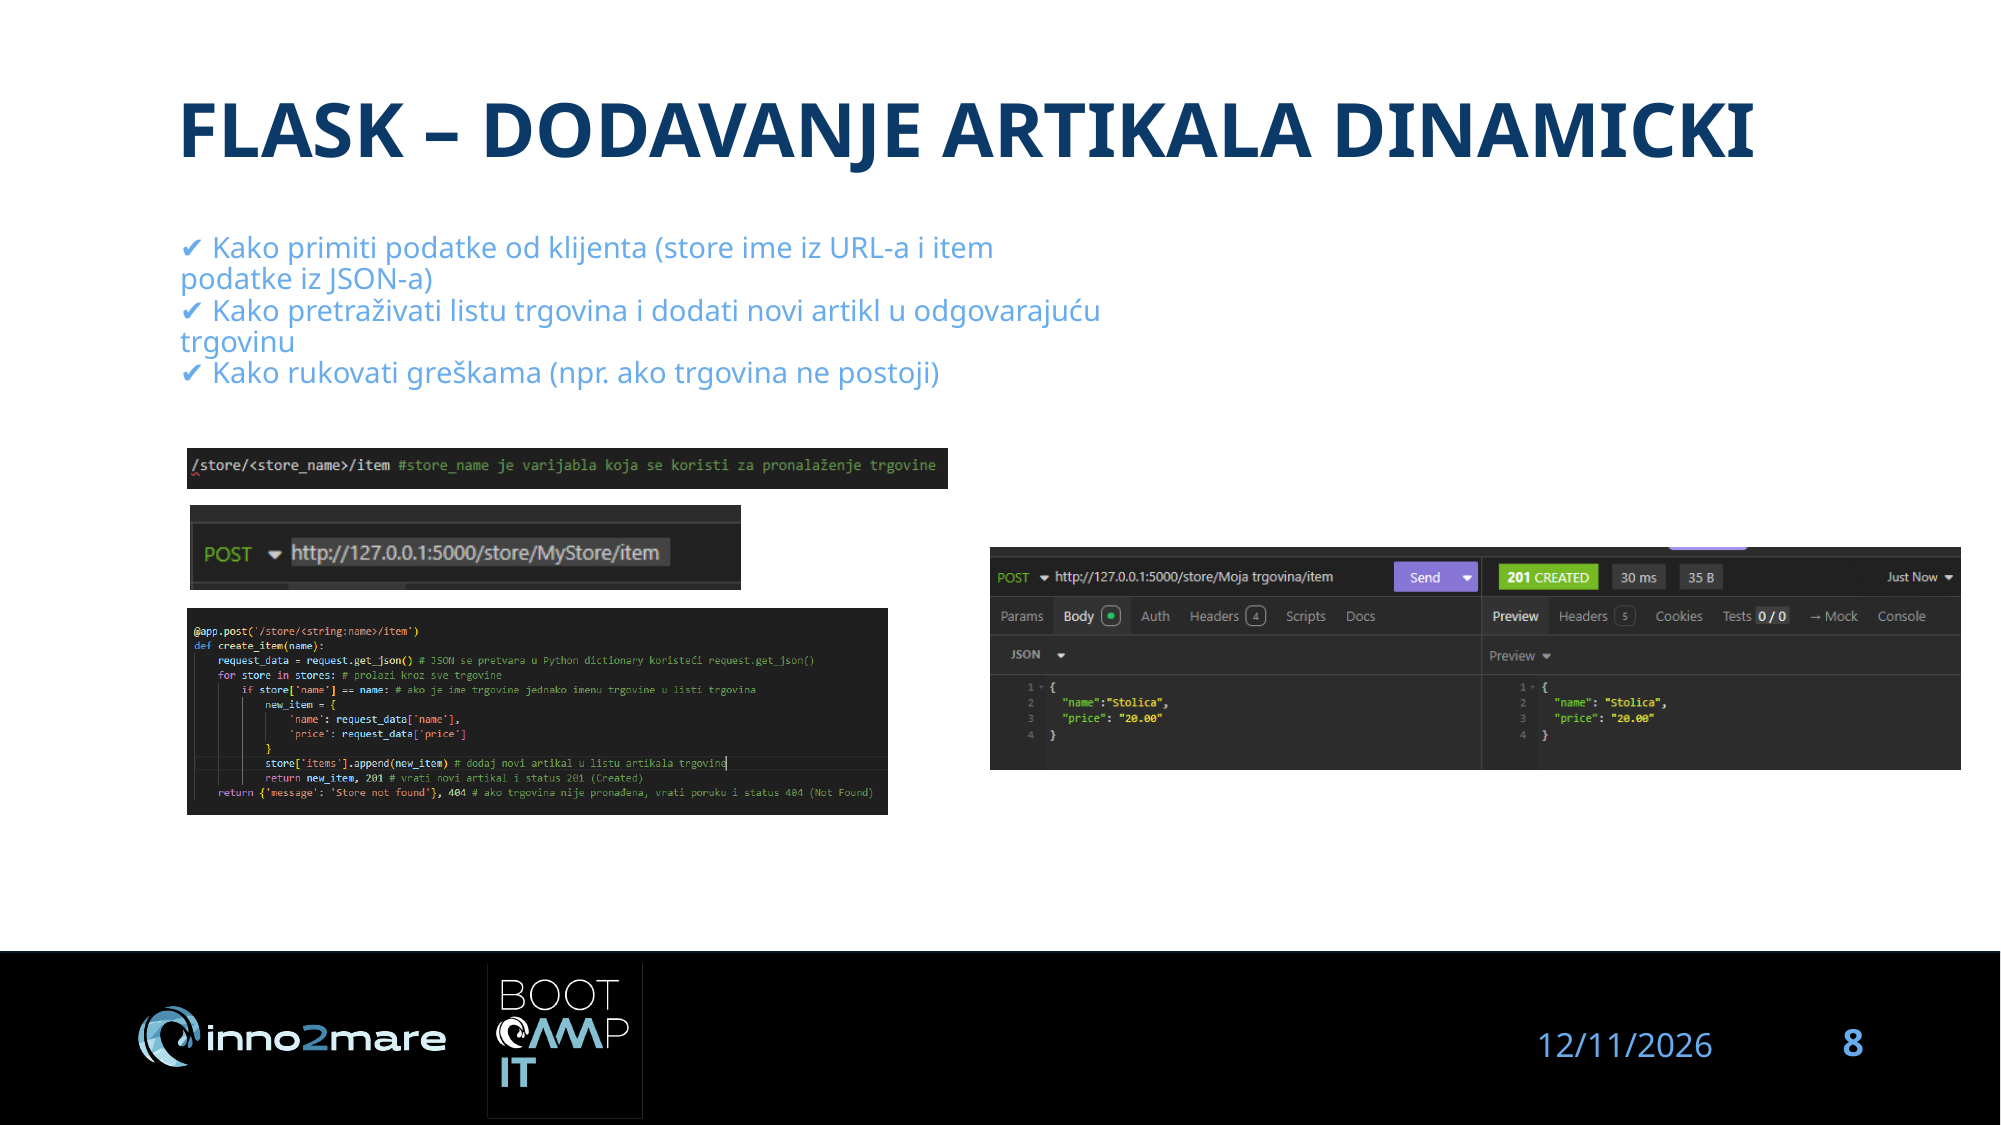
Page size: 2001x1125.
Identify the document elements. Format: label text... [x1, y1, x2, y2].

text_box ✔ Kako primiti podatke od klijenta (store ime iz URL-a i item podatke iz JSON-a) ✔ Kako pretraživati listu trgovina i dodati novi artikl u odgovarajuću trgovinu ✔ Kako rukovati greškama (npr. ako trgovina ne postoji) [162, 225, 1123, 548]
picture [990, 547, 1961, 770]
text_box FLASK – DODAVANJE ARTIKALA DINAMICKI [162, 62, 1888, 203]
picture [190, 505, 741, 590]
picture [187, 448, 948, 489]
picture [186, 608, 888, 815]
picture [138, 957, 690, 1124]
